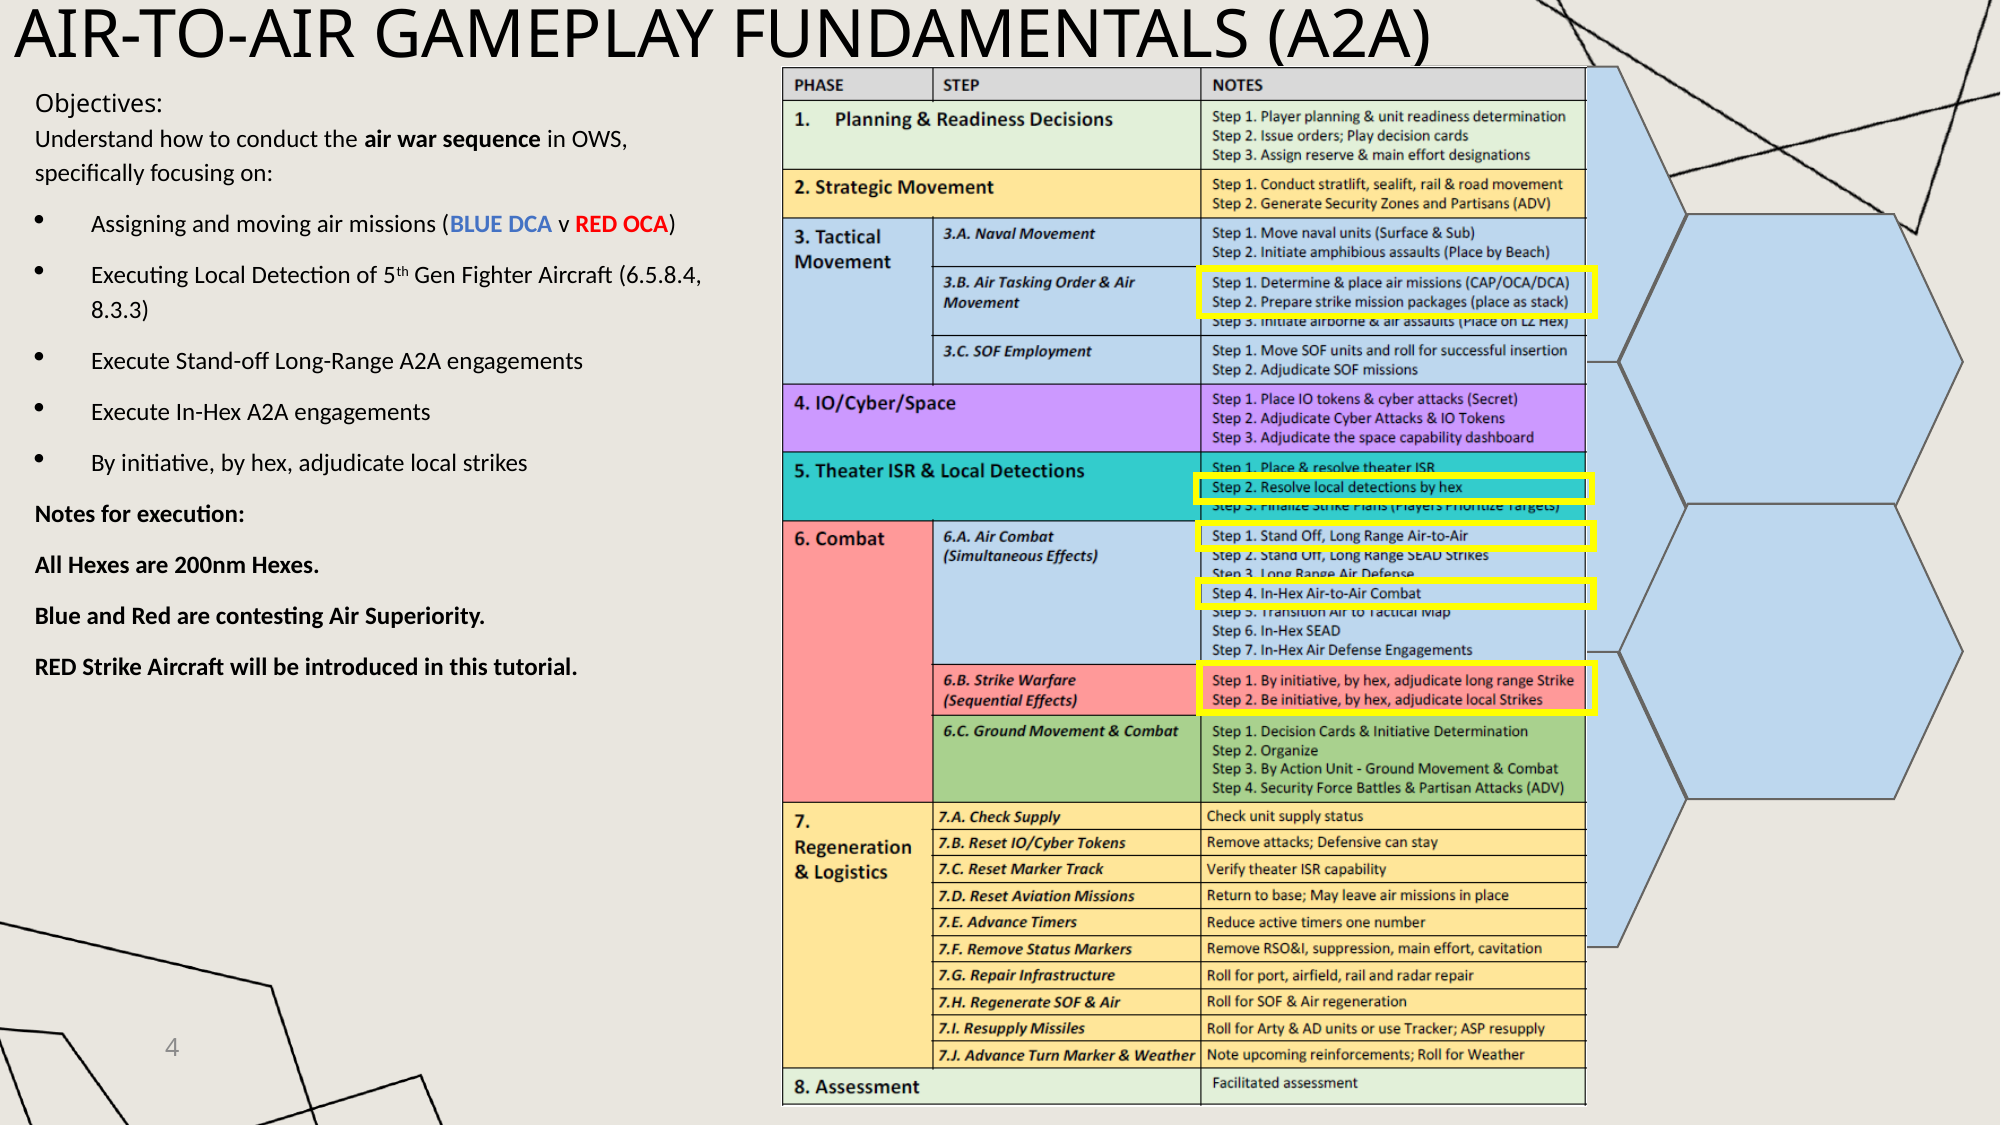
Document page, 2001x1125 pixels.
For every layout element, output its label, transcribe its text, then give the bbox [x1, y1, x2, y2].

text_box [1587, 267, 1596, 317]
text_box [1587, 475, 1593, 503]
text_box [1618, 502, 1964, 801]
text_box [1587, 662, 1596, 714]
text_box [1587, 580, 1595, 608]
text_box [1587, 170, 1687, 363]
text_box [1587, 363, 1685, 650]
text_box Objectives: Understand how to conduct the air war sequence in OWS, specifically focusing on: Assigning and moving air missions (BLUE DCA v RED OCA) Executing Local Detection of 5th Gen Fighter Aircraft (6.5.8.4, 8.3.3) Execute Stand-off Long-Range A2A engagements Execute In-Hex A2A engagements By initiative, by hex, adjudicate local strikes Notes for execution: All Hexes are 200nm Hexes. Blue and Red are contesting Air Superiority. RED Strike Aircraft will be introduced in this tutorial. [20, 80, 751, 825]
picture [0, 900, 541, 1125]
text_box [1618, 213, 1964, 506]
picture [781, 66, 1587, 1107]
picture [1668, 0, 2001, 249]
title Air-to-air gameplay fundamentals (A2A) [0, 0, 1700, 170]
text_box [1587, 650, 1687, 949]
slide_number 4 [150, 1024, 254, 1074]
text_box [1587, 522, 1595, 550]
